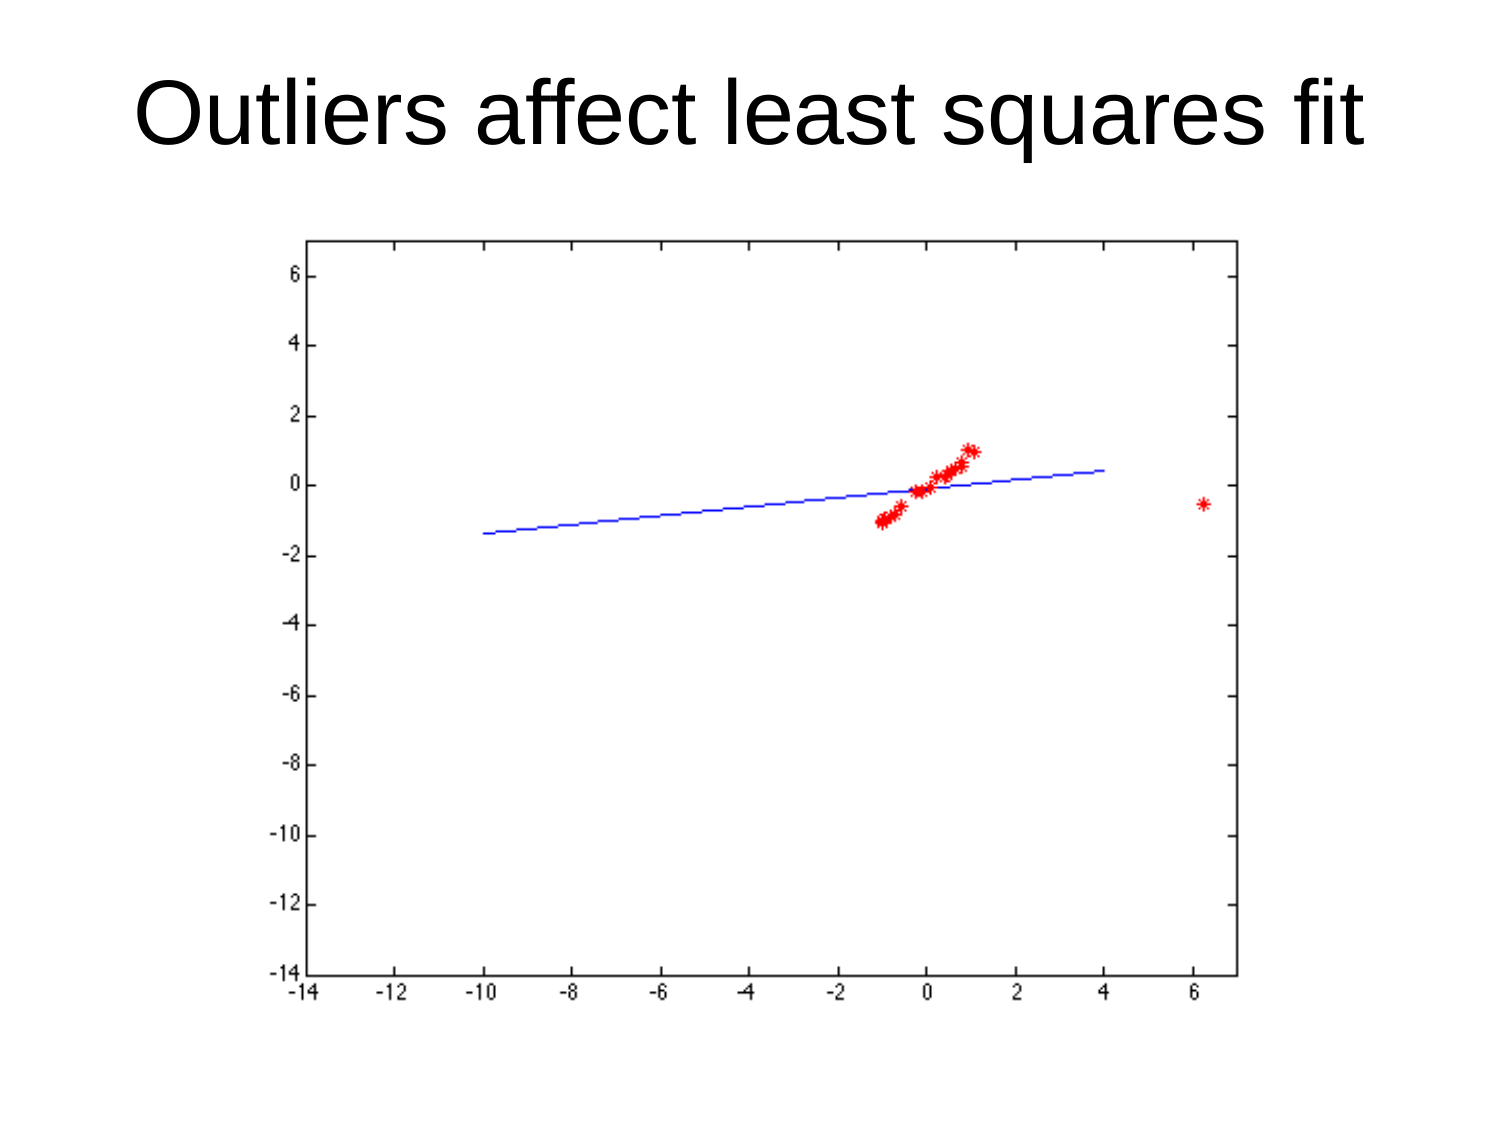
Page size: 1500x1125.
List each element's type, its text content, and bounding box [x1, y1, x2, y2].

picture [254, 222, 1245, 1013]
text_box Outliers affect least squares fit [74, 45, 1425, 233]
